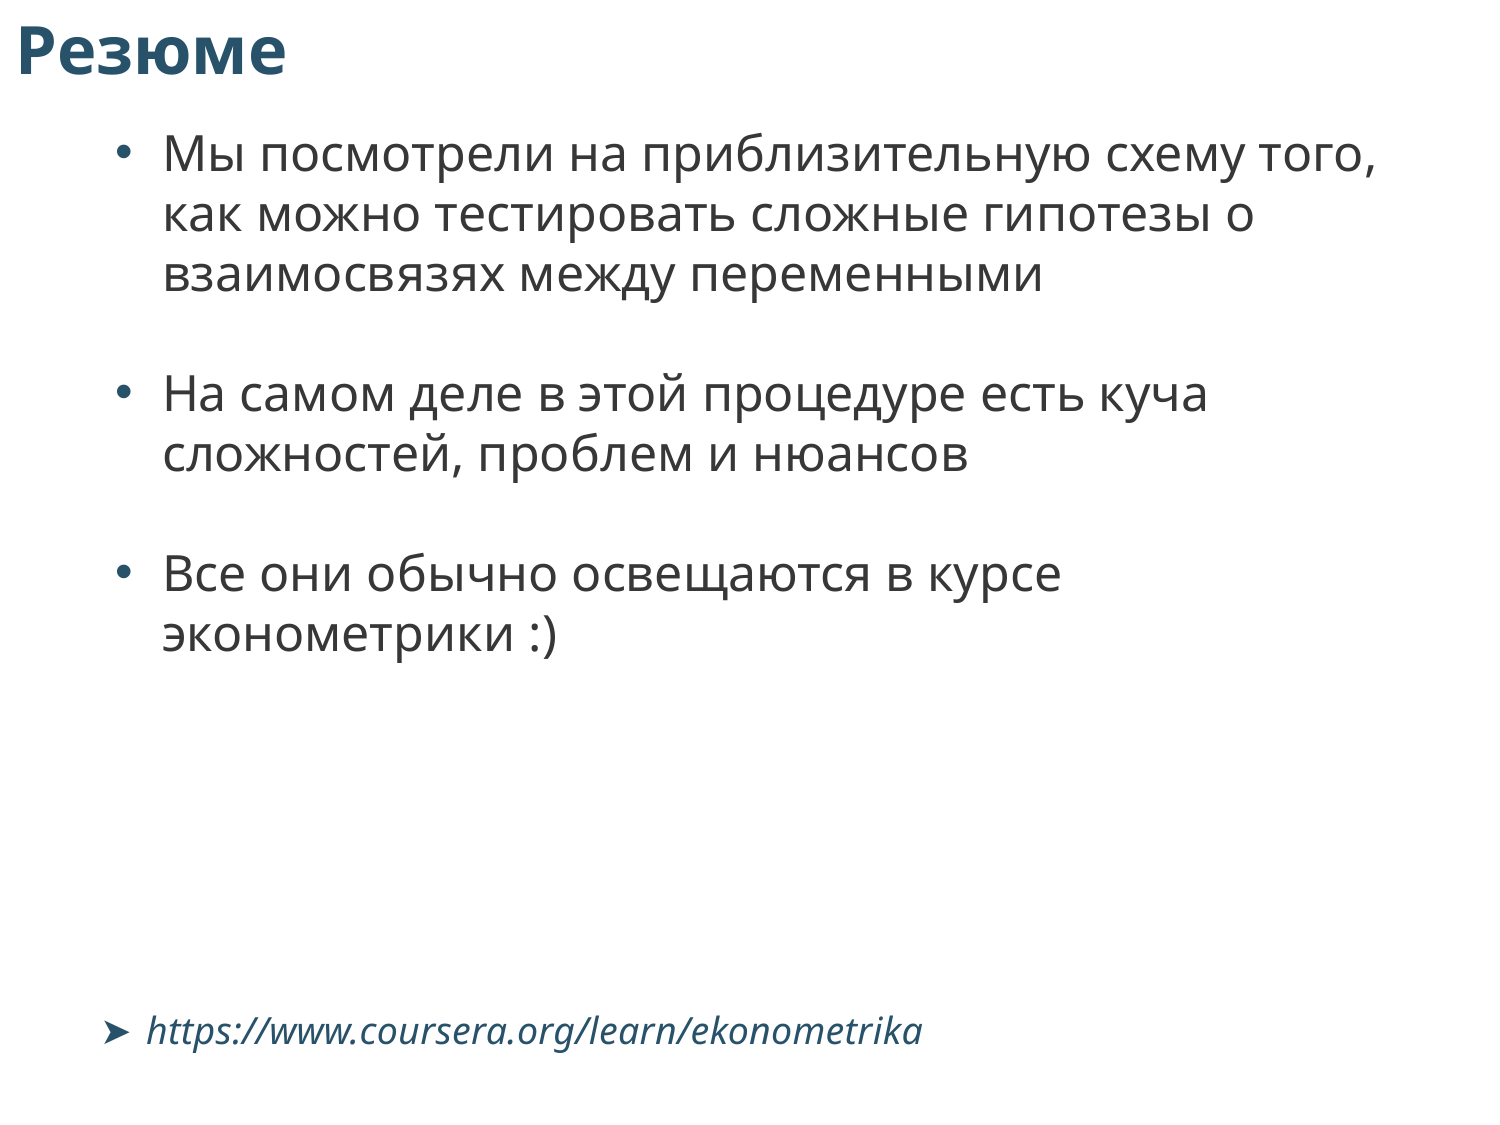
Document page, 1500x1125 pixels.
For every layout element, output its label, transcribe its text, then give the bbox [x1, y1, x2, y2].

text_box https://www.coursera.org/learn/ekonometrika [100, 1007, 1396, 1053]
text_box Мы посмотрели на приблизительную схему того, как можно тестировать сложные гипотезы о взаимосвязях между переменными На самом деле в этой процедуре есть куча сложностей, проблем и нюансов Все они обычно освещаются в курсе эконометрики :) [100, 113, 1471, 669]
text_box Резюме [0, 0, 1500, 96]
